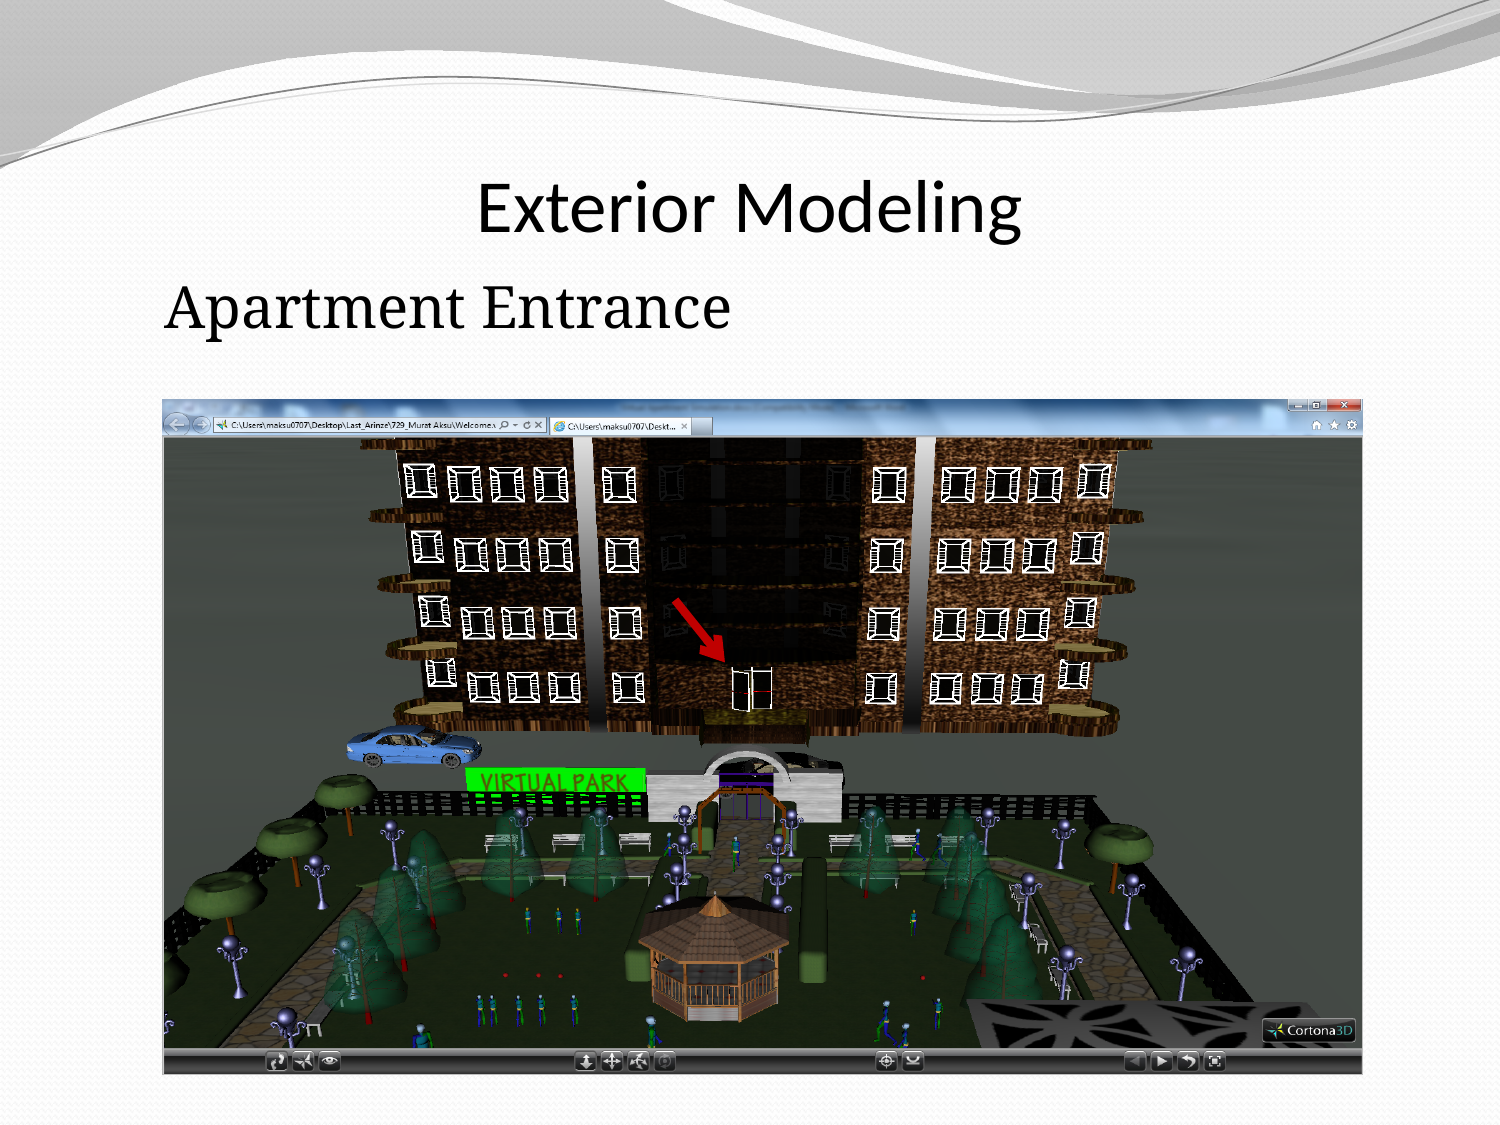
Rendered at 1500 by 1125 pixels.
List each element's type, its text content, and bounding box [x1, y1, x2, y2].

text_box Apartment Entrance [150, 262, 863, 348]
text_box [674, 599, 726, 663]
title Exterior Modeling [75, 149, 1425, 338]
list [162, 399, 1363, 1076]
